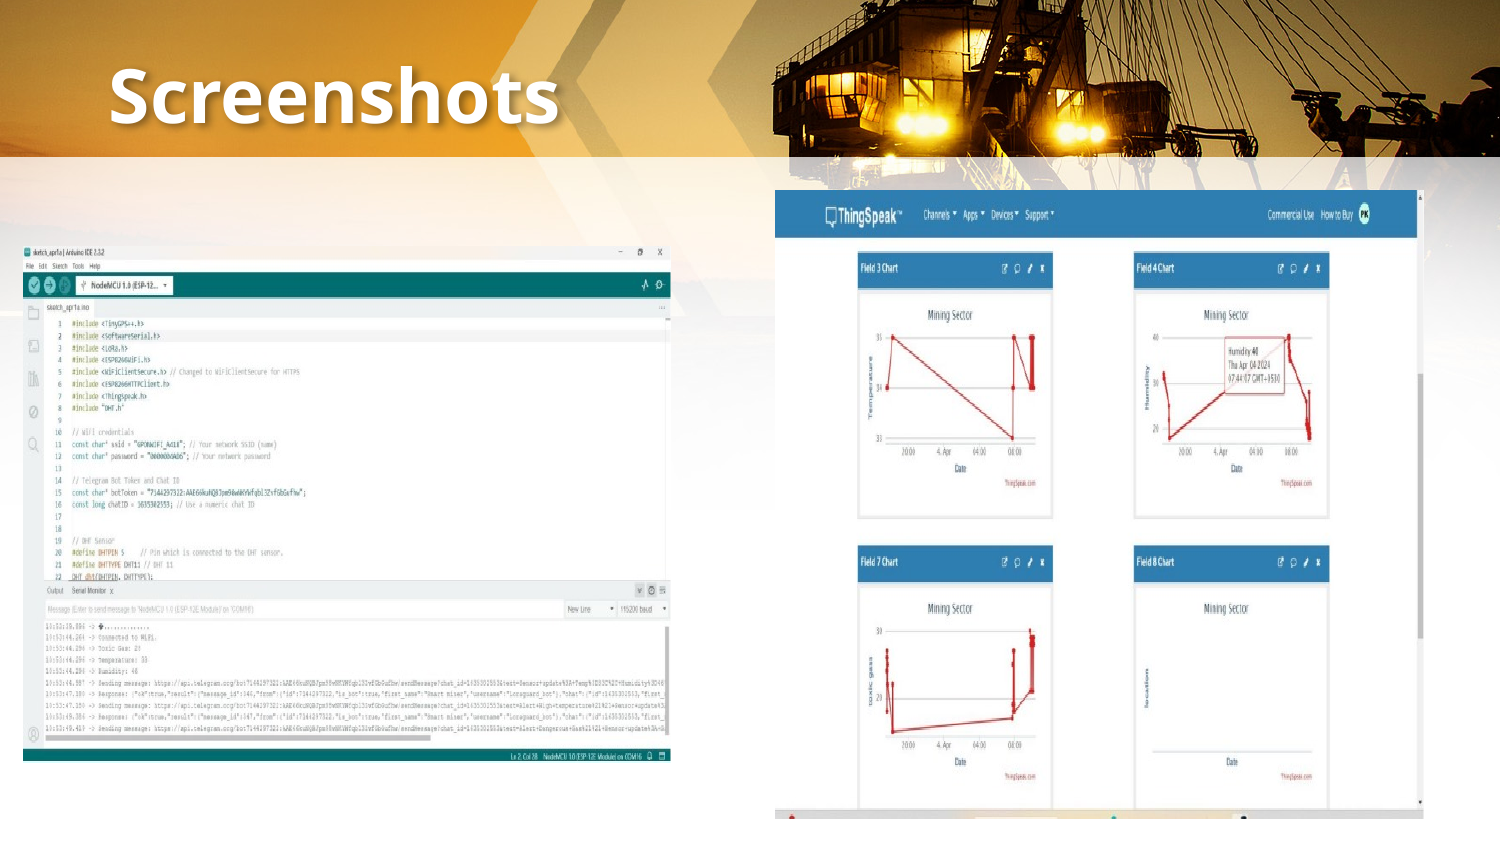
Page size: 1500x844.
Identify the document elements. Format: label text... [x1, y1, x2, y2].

picture [0, 0, 1500, 844]
text_box Screenshots [23, 46, 647, 141]
